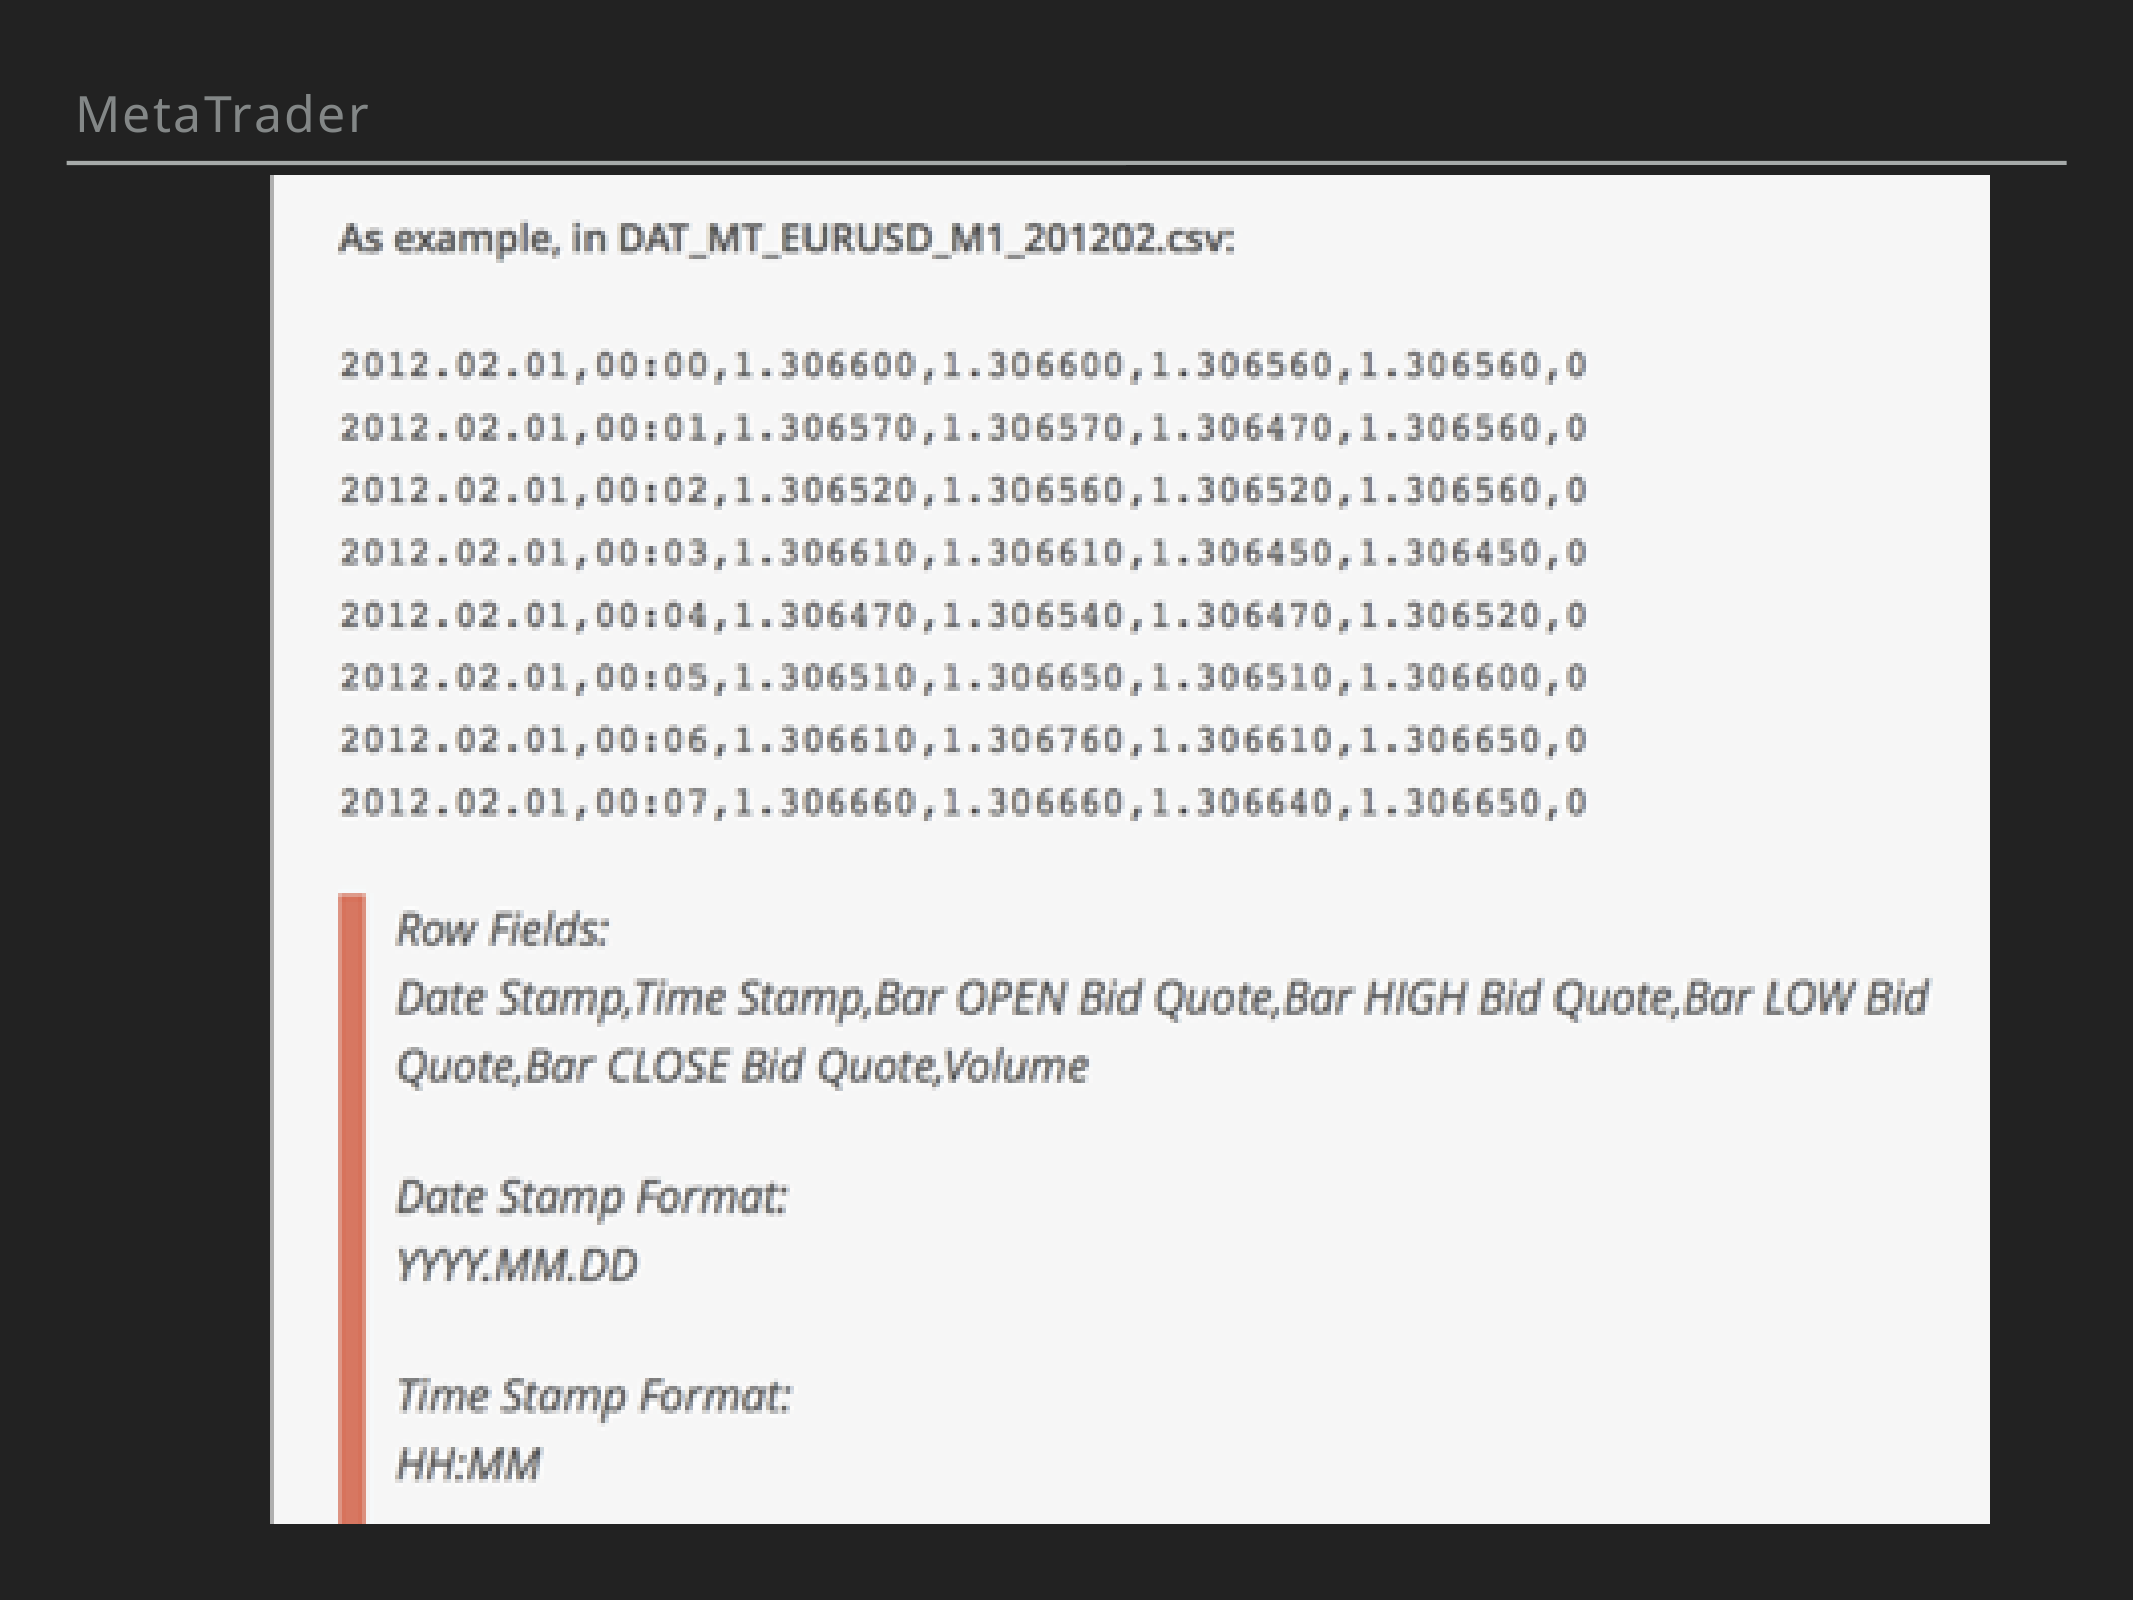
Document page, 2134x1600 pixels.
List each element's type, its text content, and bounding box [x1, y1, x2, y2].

picture [270, 175, 1990, 1524]
list MetaTrader [66, 74, 1901, 151]
